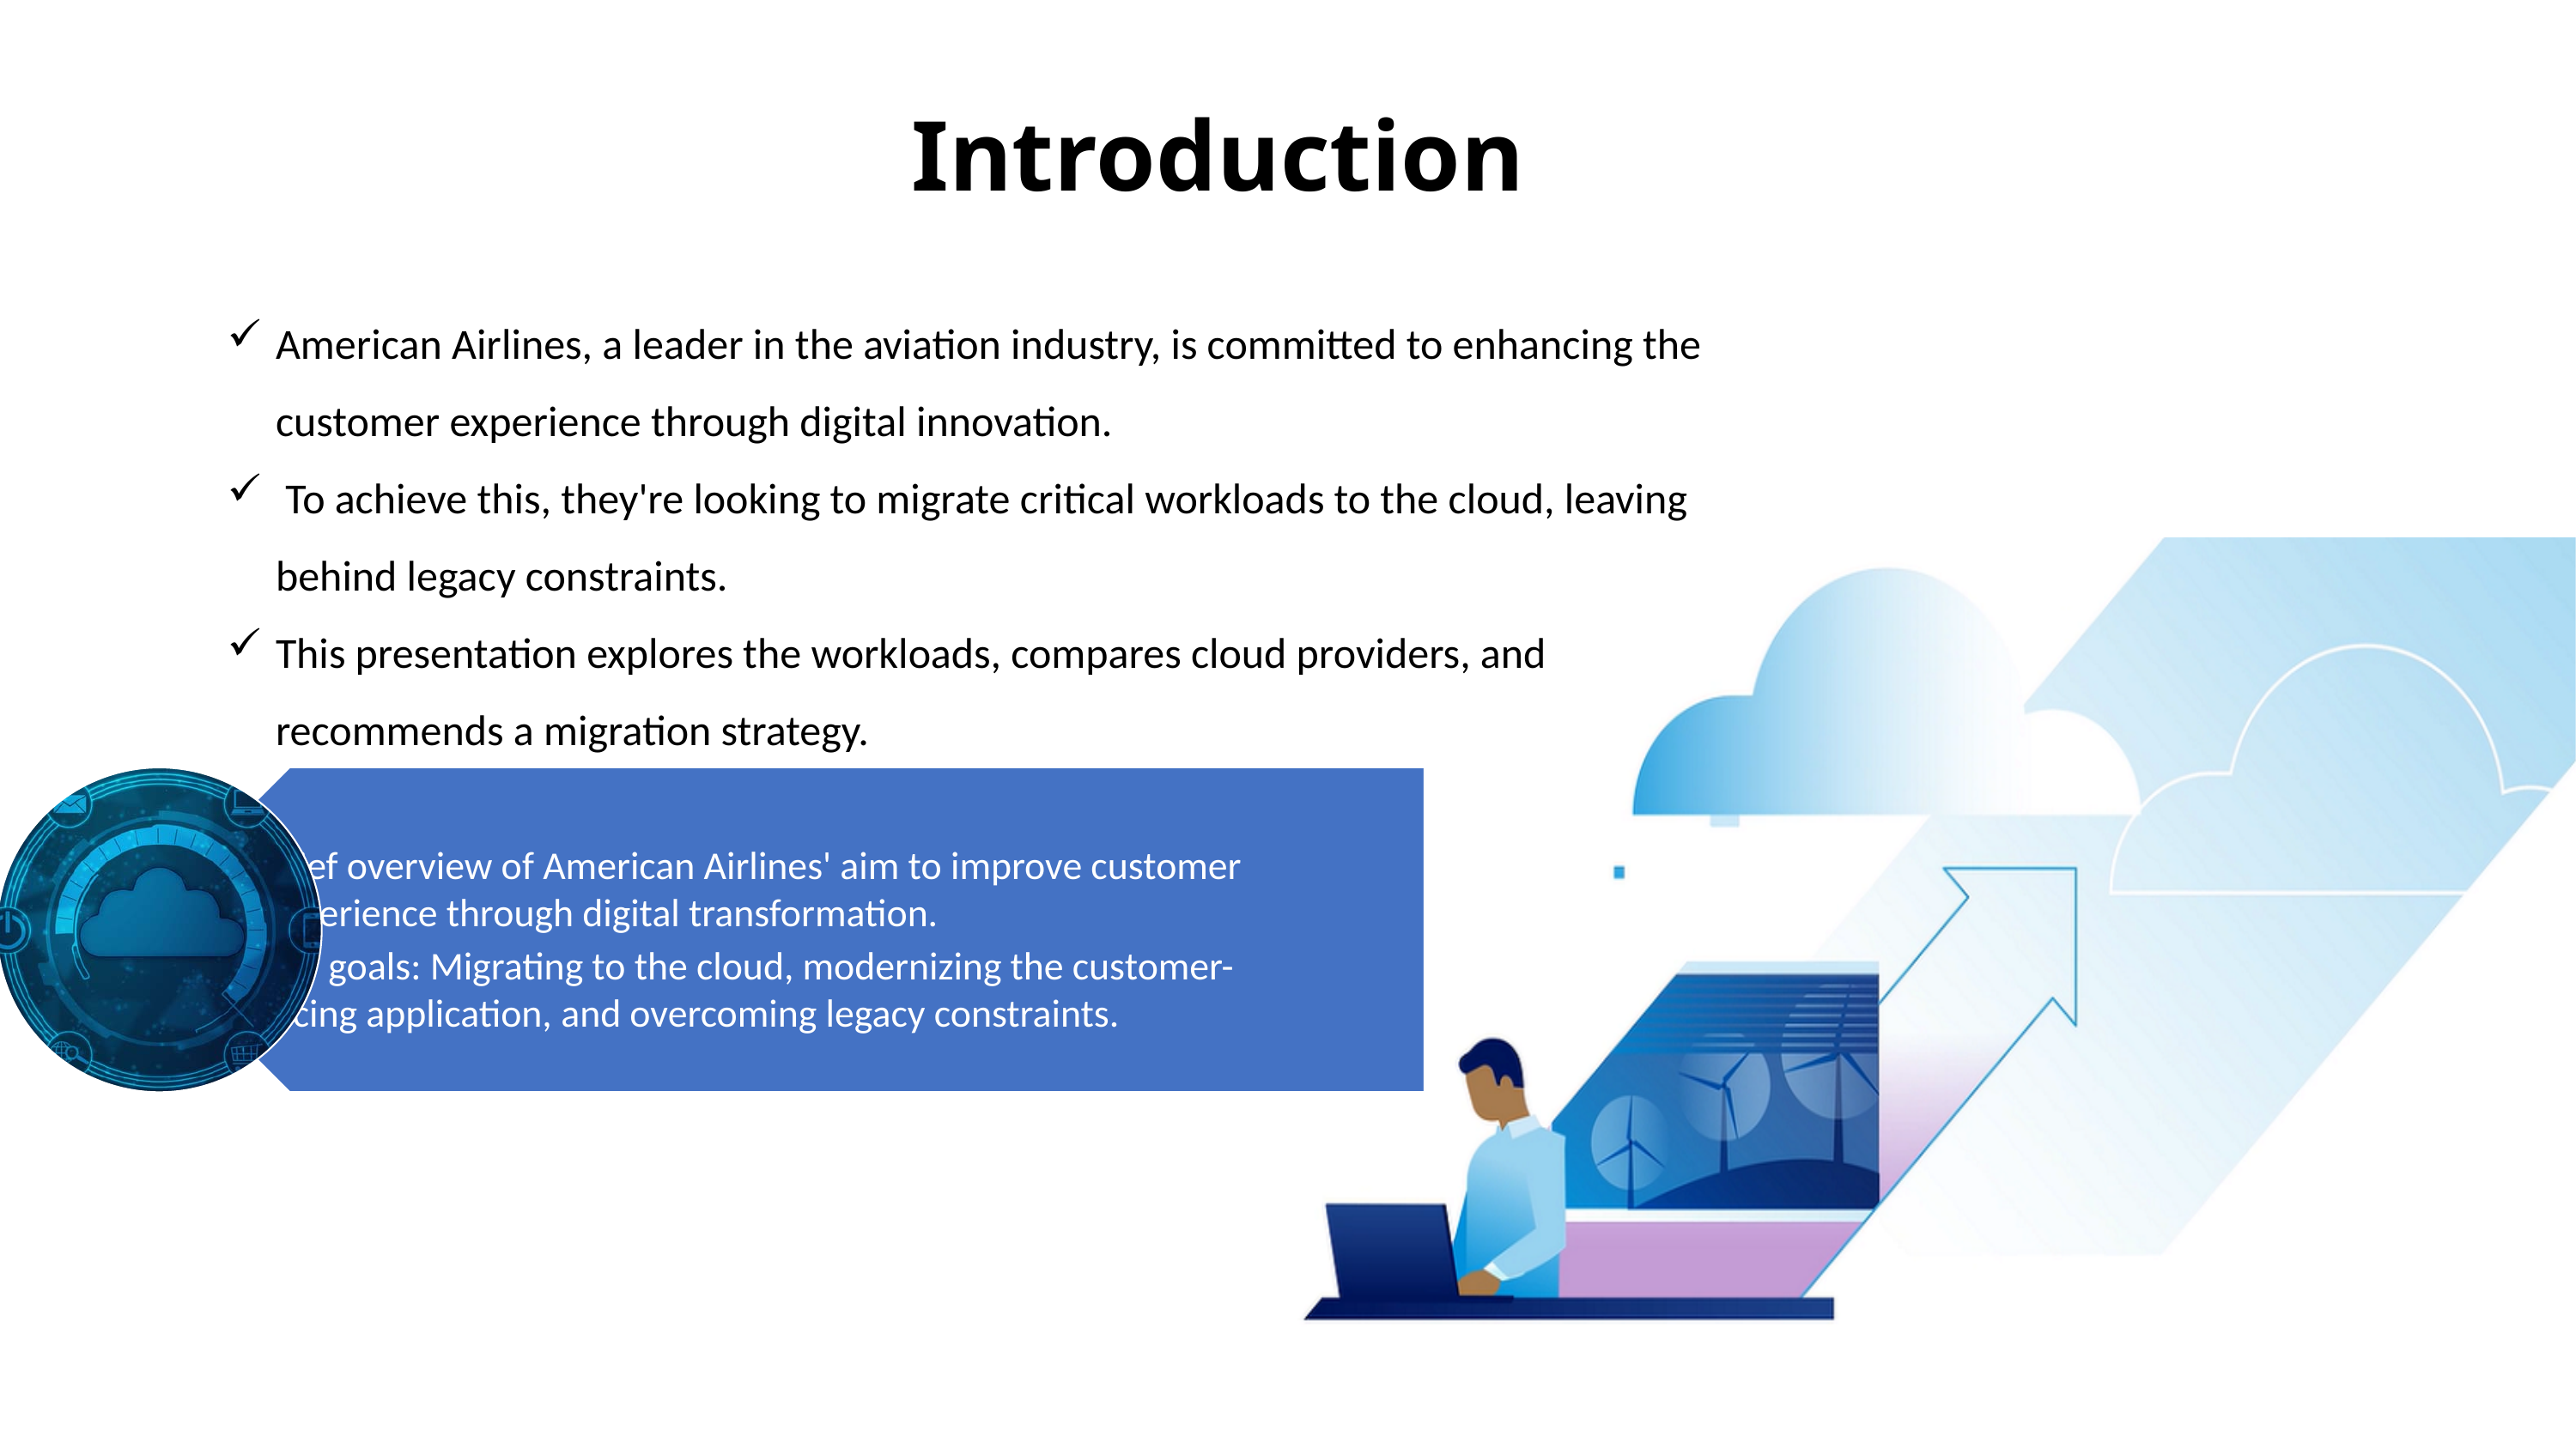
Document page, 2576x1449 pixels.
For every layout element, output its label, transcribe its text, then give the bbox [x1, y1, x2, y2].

text_box Introduction [343, 88, 2093, 217]
text_box [1176, 537, 2576, 1449]
text_box American Airlines, a leader in the aviation industry, is committed to enhancing the customer experience through digital innovation. To achieve this, they're looking to migrate critical workloads to the cloud, leaving behind legacy constraints. This presentation explores the workloads, compares cloud providers, and recommends a migration strategy. [214, 284, 1771, 967]
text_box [0, 767, 1643, 1093]
